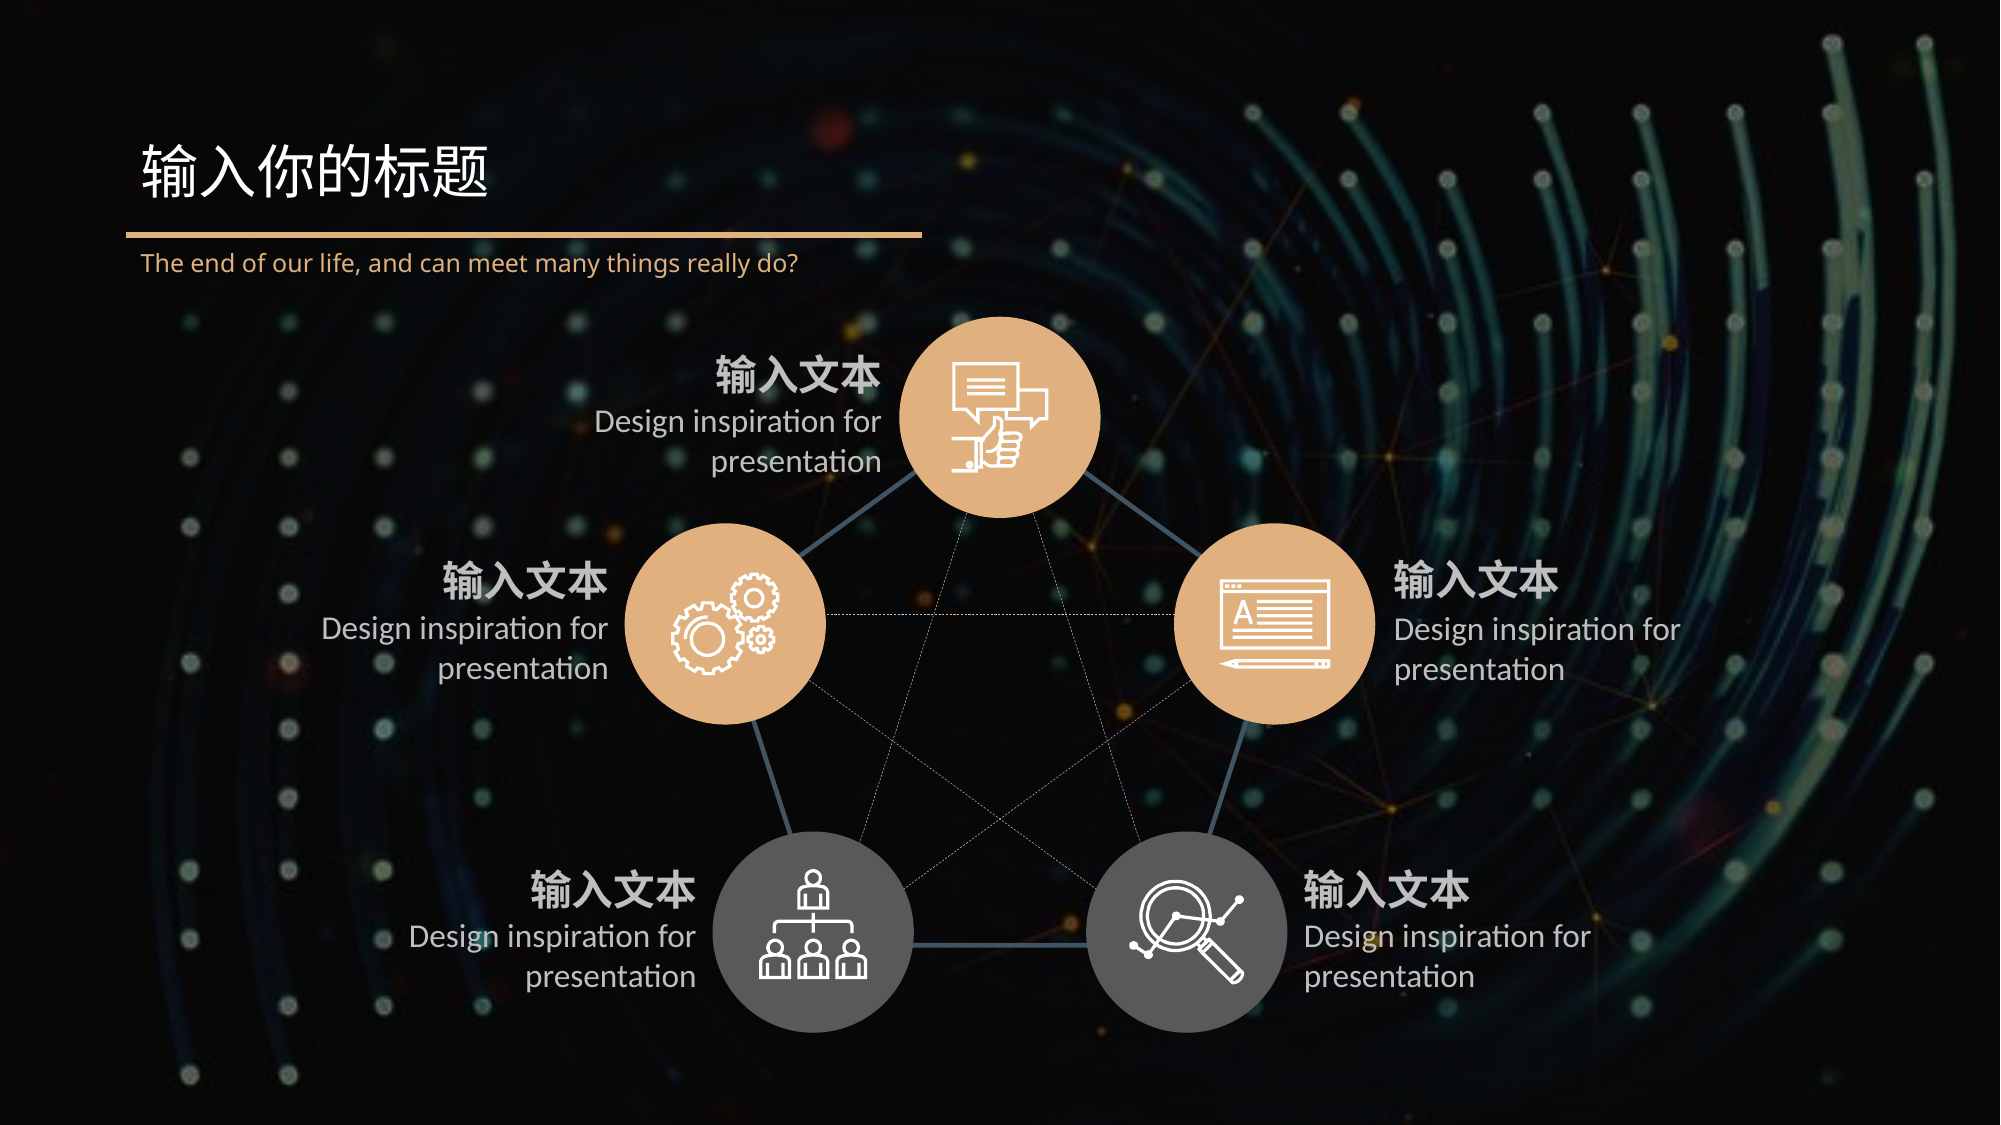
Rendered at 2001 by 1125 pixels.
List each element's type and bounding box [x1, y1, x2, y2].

text_box [125, 127, 1005, 281]
picture [0, 0, 2000, 1125]
text_box [222, 316, 1884, 1033]
